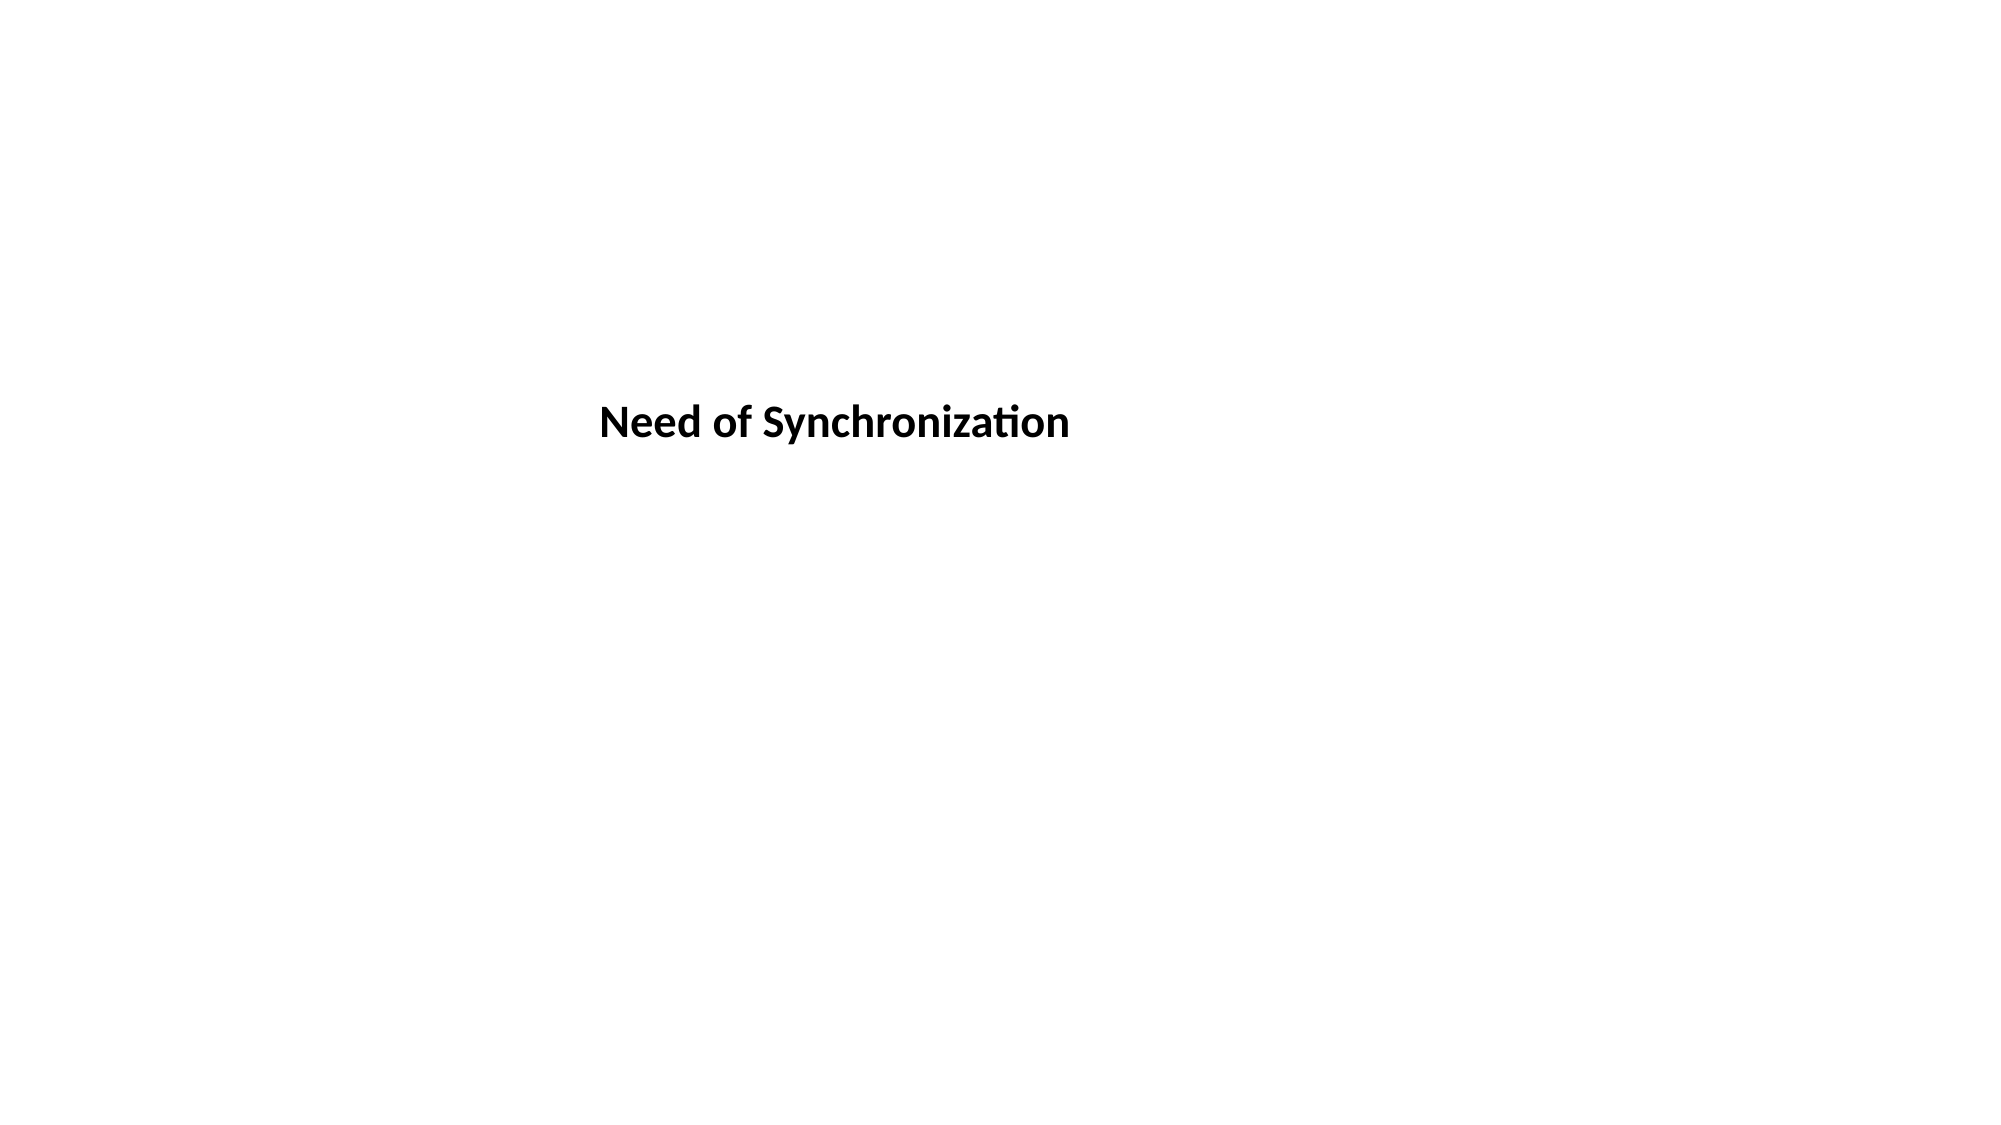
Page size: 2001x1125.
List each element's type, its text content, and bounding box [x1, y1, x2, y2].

title Need of Synchronization [584, 389, 1416, 456]
